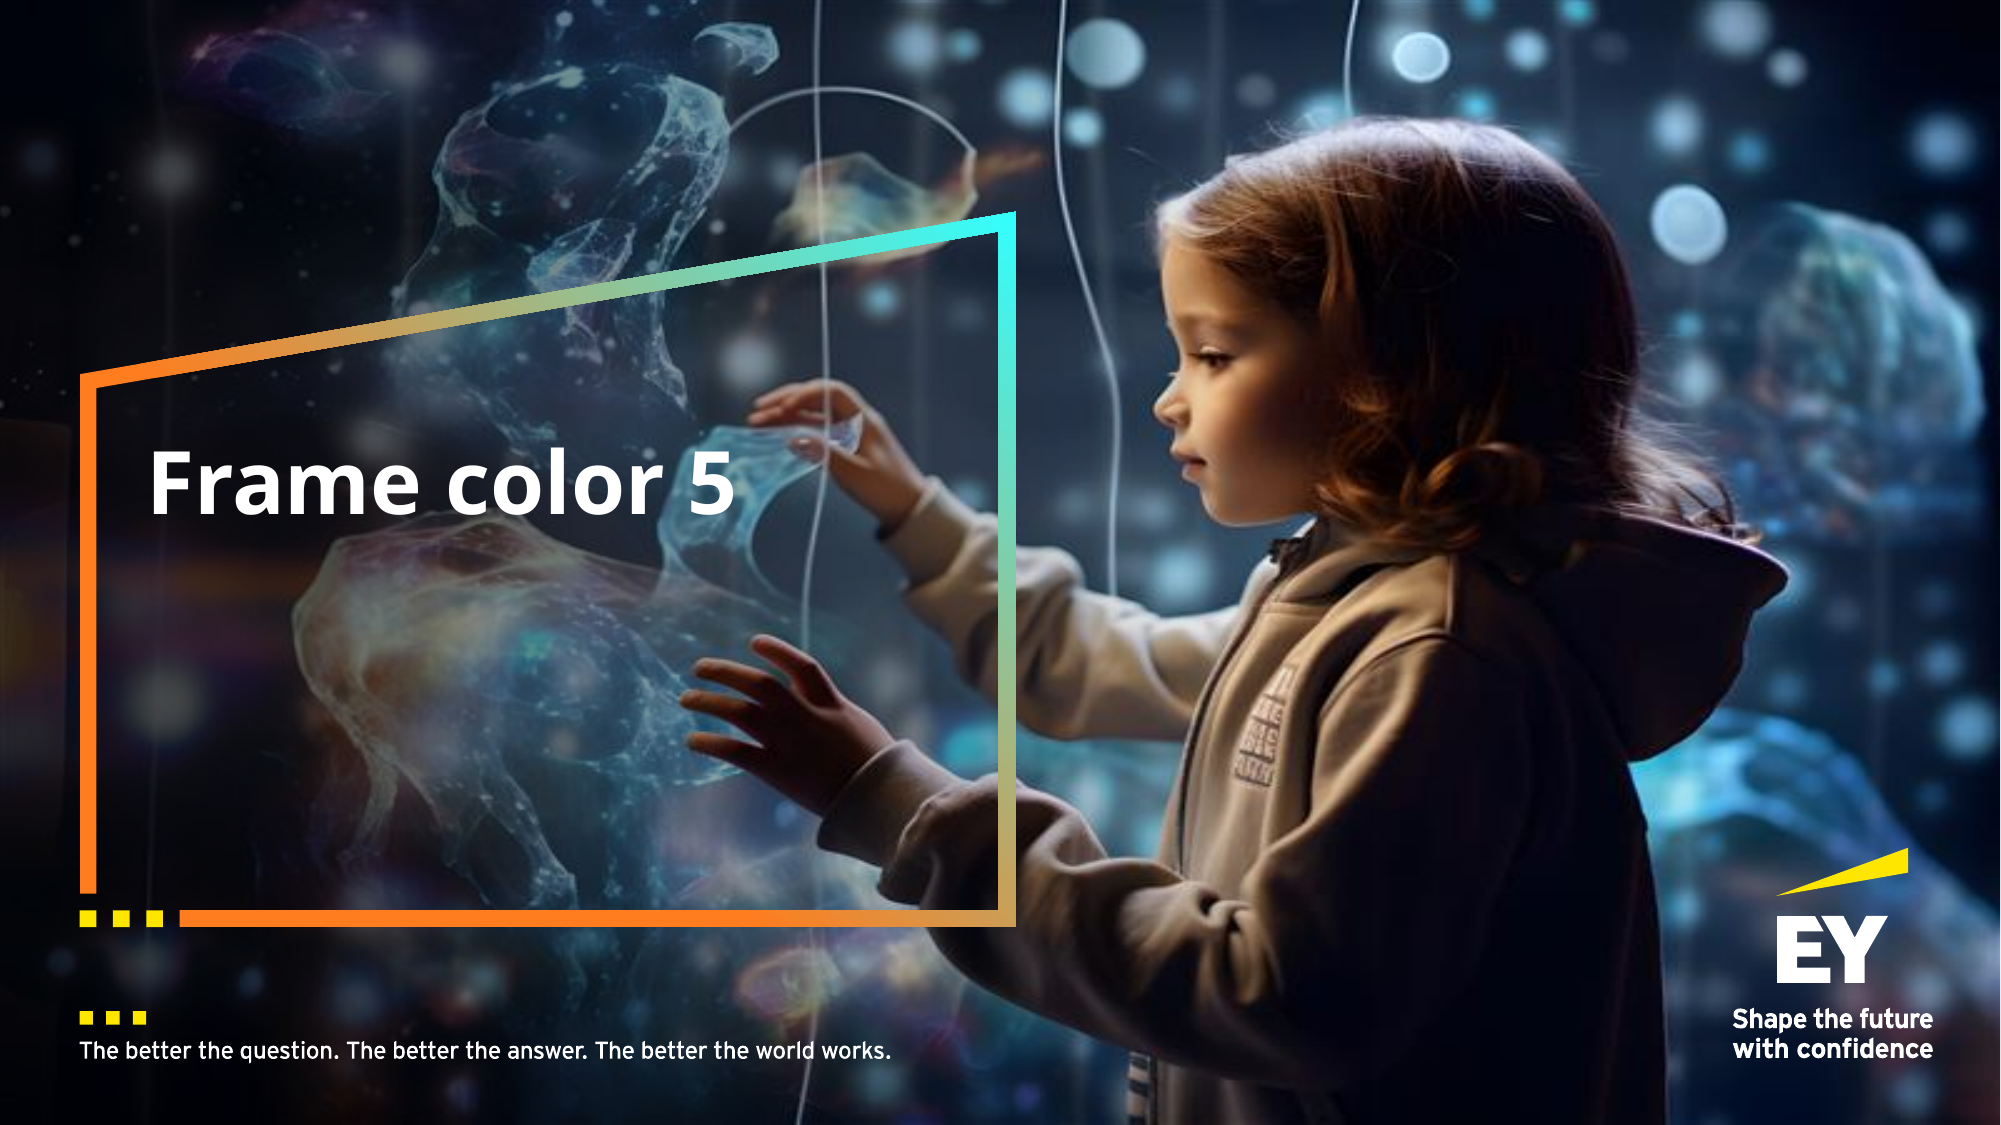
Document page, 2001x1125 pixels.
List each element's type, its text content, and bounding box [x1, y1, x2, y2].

picture [0, 0, 2001, 1125]
title Frame color 5 [145, 442, 951, 715]
